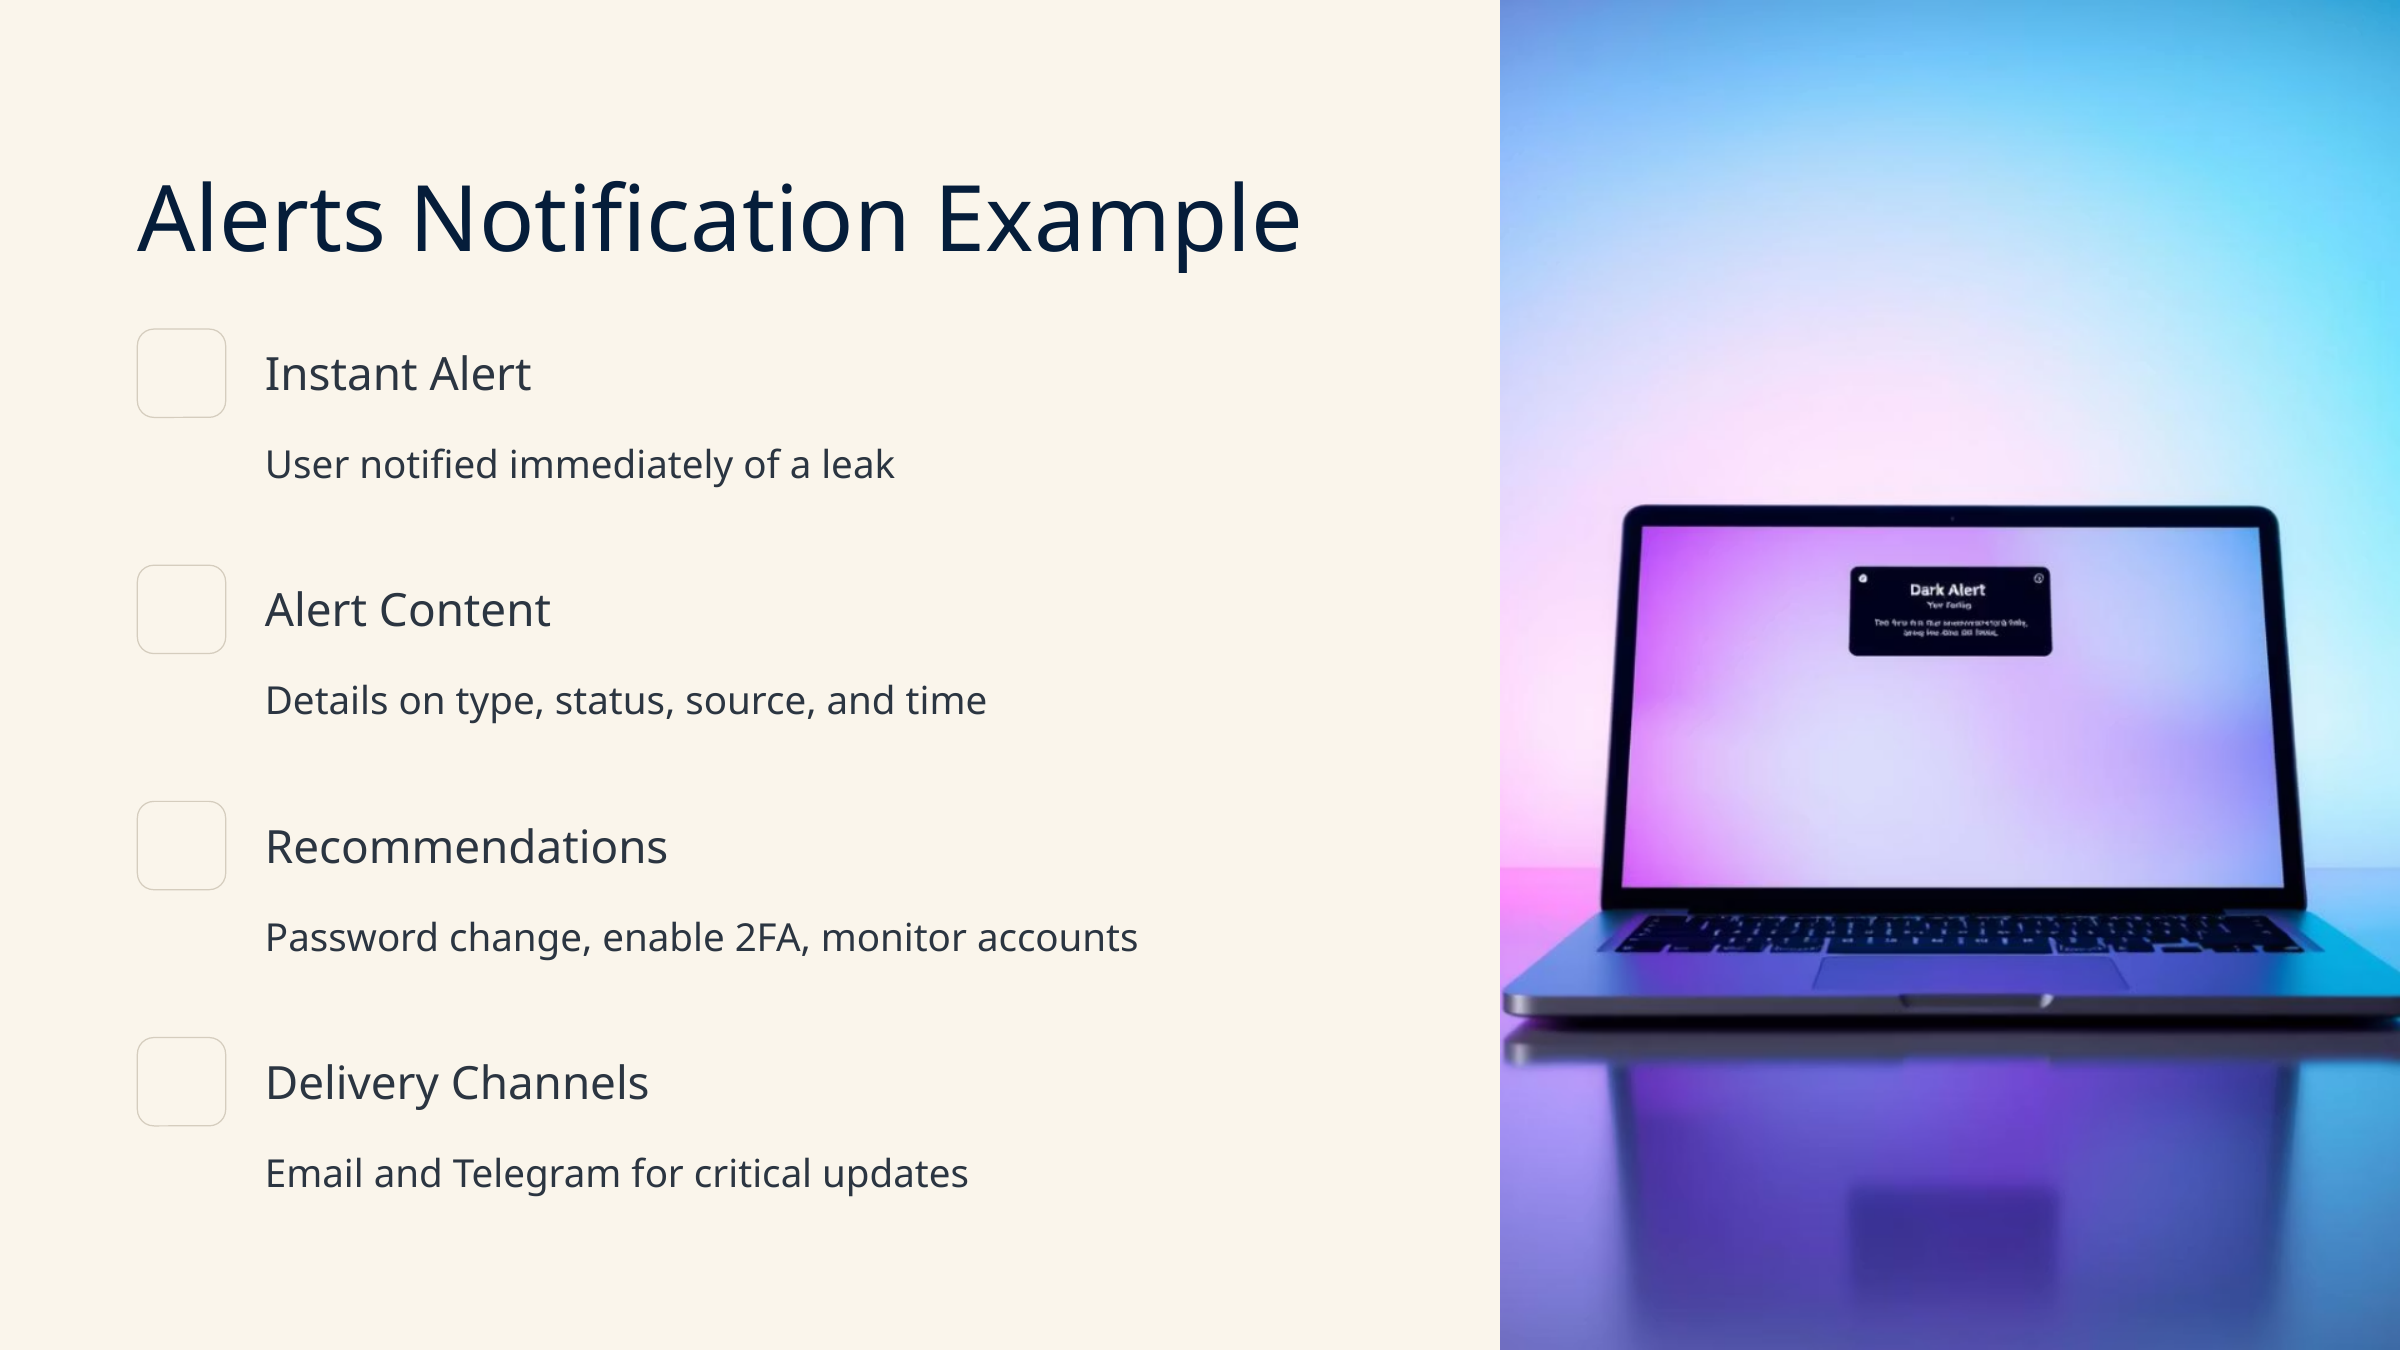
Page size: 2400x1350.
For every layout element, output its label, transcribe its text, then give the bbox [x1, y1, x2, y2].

text_box Instant Alert [265, 342, 727, 401]
text_box [137, 329, 226, 418]
text_box [137, 565, 226, 654]
text_box Alerts Notification Example [137, 154, 1320, 271]
text_box Details on type, status, source, and time [265, 660, 1363, 723]
text_box User notified immediately of a leak [265, 423, 1363, 487]
text_box Delivery Channels [265, 1051, 727, 1109]
text_box Recommendations [265, 814, 727, 873]
text_box Email and Telegram for critical updates [265, 1132, 1363, 1196]
text_box Alert Content [265, 578, 727, 637]
picture [1499, 0, 2400, 1350]
text_box [137, 1037, 226, 1126]
text_box [137, 801, 226, 890]
text_box Password change, enable 2FA, monitor accounts [265, 896, 1363, 959]
